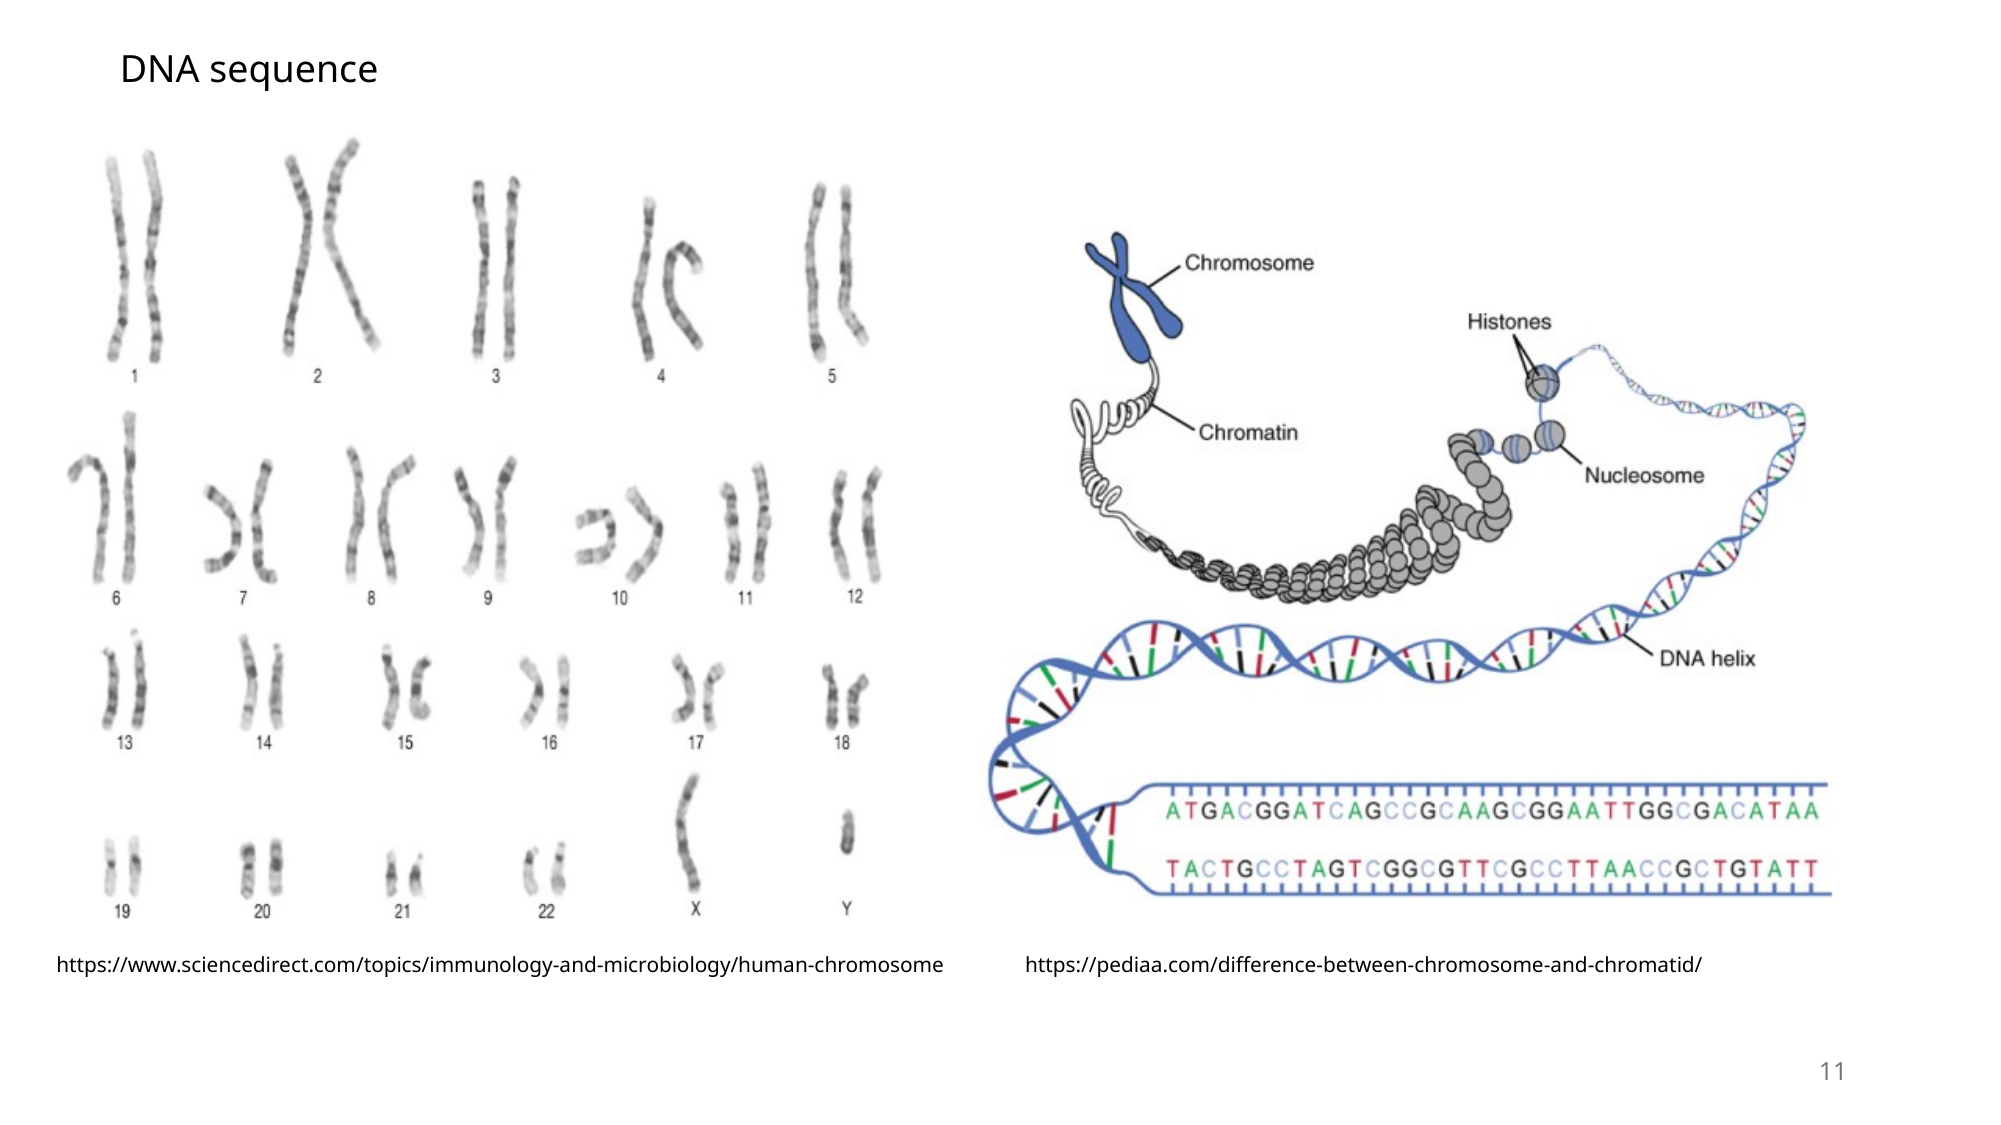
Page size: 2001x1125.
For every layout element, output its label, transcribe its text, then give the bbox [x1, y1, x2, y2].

text_box https://pediaa.com/difference-between-chromosome-and-chromatid/ [1010, 944, 2000, 984]
picture [980, 226, 1837, 899]
text_box https://www.sciencedirect.com/topics/immunology-and-microbiology/human-chromosome [41, 944, 1010, 984]
text_box DNA sequence [105, 37, 1105, 98]
picture [11, 113, 940, 945]
slide_number 11 [1412, 1042, 1863, 1103]
